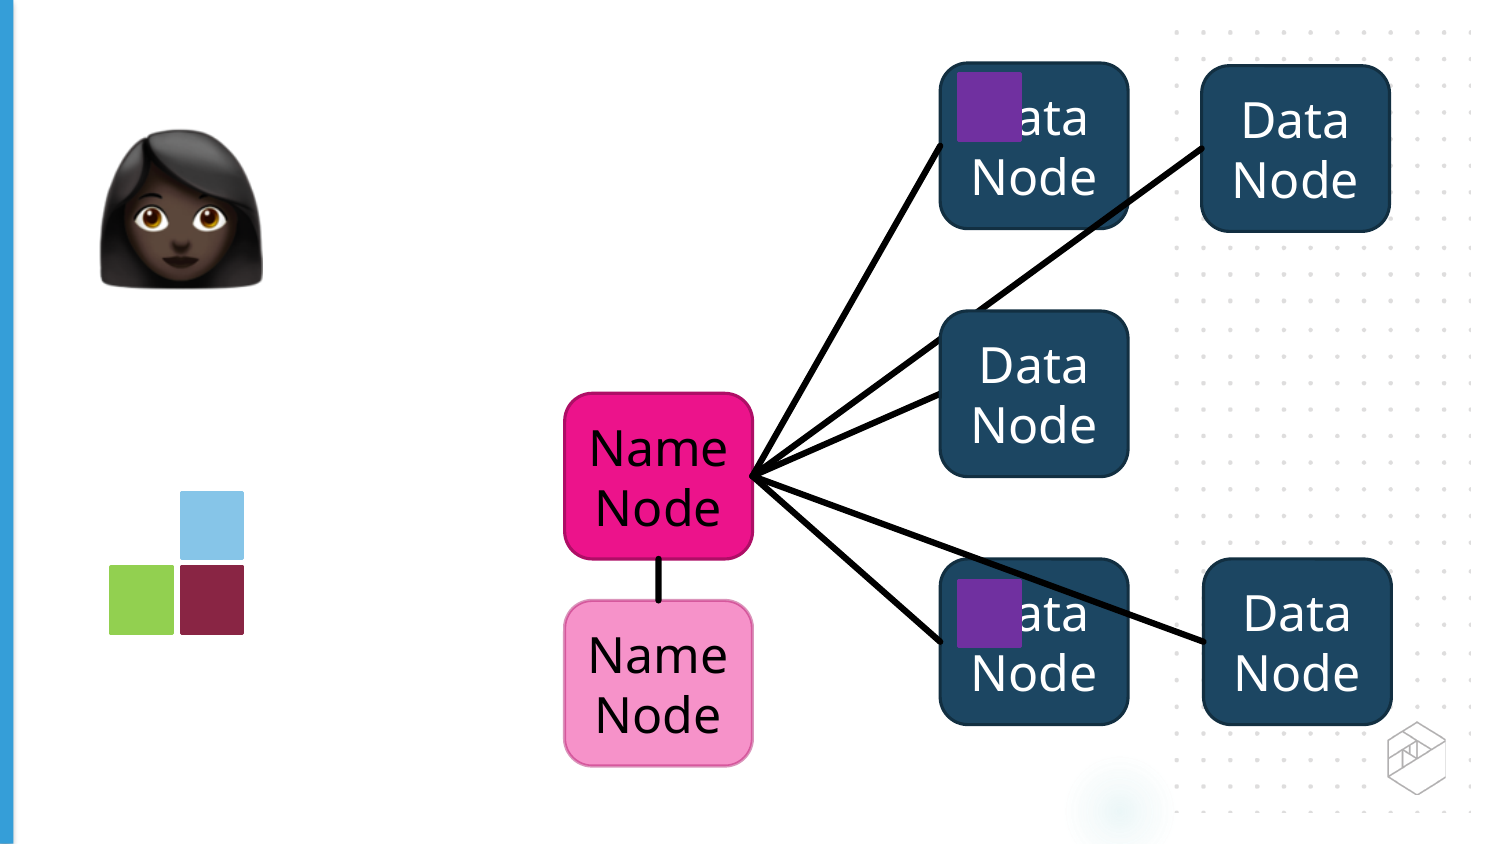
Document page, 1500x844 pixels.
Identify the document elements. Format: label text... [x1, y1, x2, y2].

text_box [109, 565, 174, 635]
text_box Data Node [938, 651, 1130, 727]
picture [98, 126, 264, 291]
text_box Data Node [1201, 557, 1393, 727]
text_box [180, 491, 244, 560]
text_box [752, 482, 1204, 643]
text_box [752, 145, 941, 477]
text_box [957, 72, 1022, 142]
text_box Name Node [563, 391, 746, 561]
text_box [180, 565, 244, 635]
picture [1058, 750, 1181, 844]
text_box Data Node [1200, 64, 1392, 233]
text_box Data Node [938, 61, 1130, 146]
text_box Name Node [562, 598, 754, 768]
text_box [945, 148, 1202, 477]
